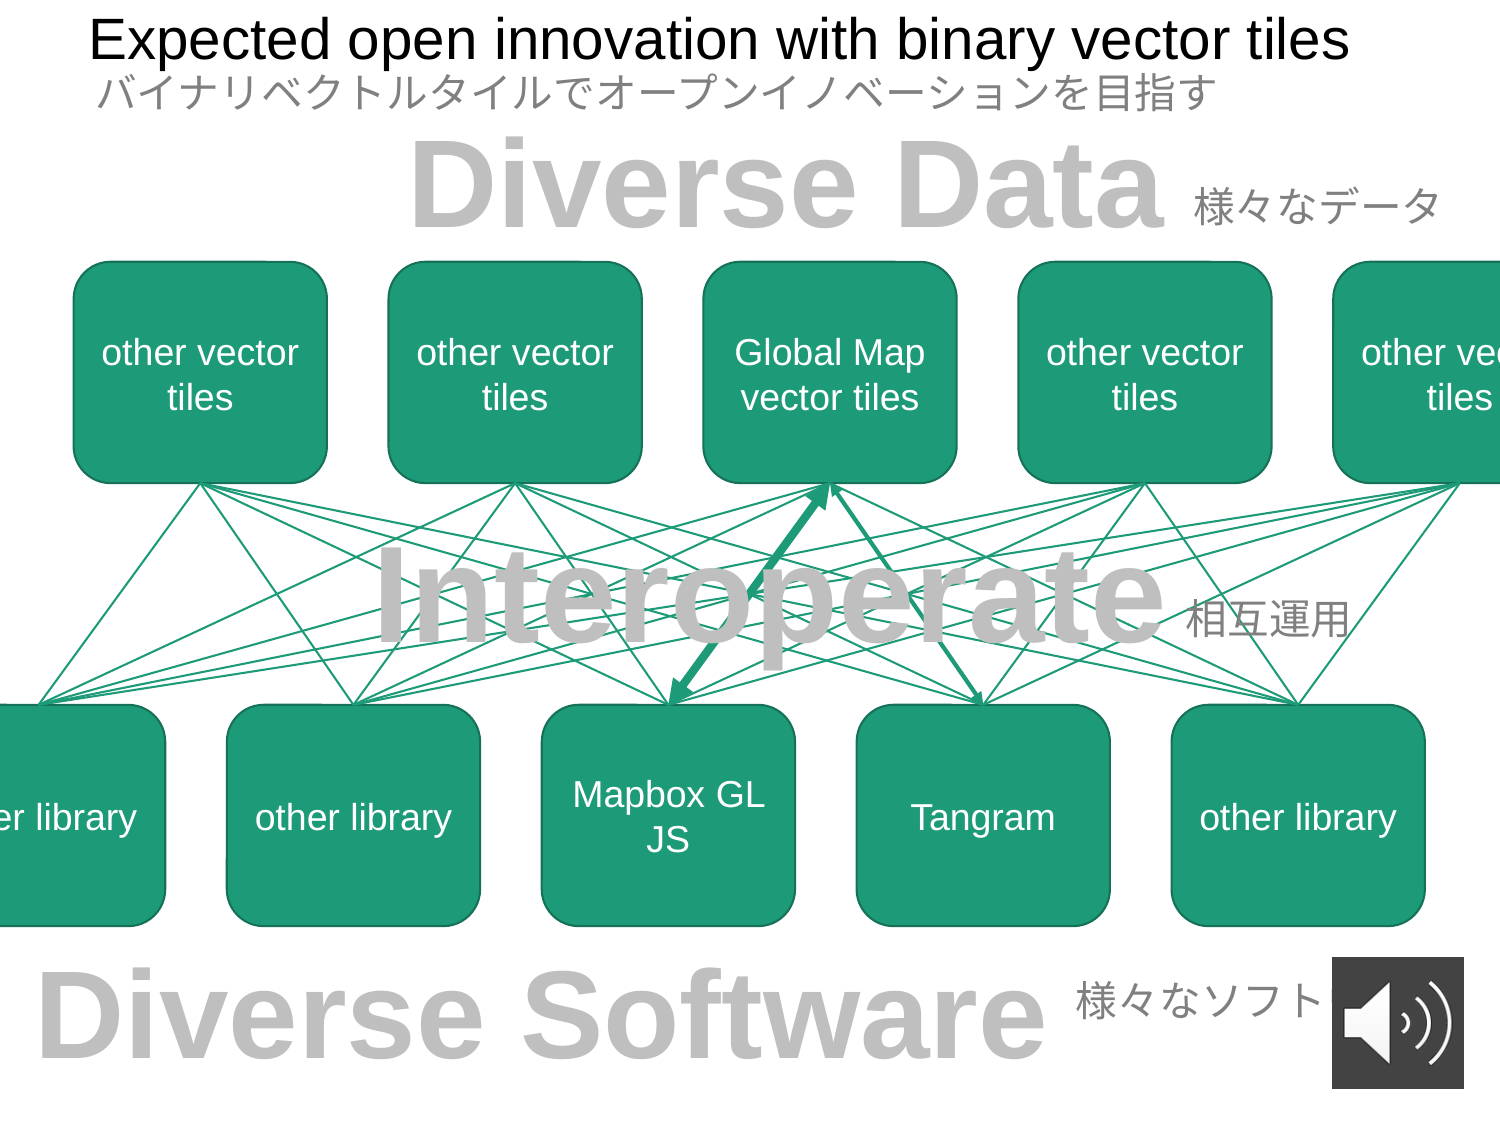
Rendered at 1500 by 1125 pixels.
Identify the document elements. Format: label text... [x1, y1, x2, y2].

text_box other library [1170, 705, 1426, 928]
text_box other vector tiles [387, 261, 643, 483]
text_box Tangram [855, 705, 1111, 928]
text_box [1299, 483, 1460, 705]
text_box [354, 483, 669, 705]
text_box Diverse Software [19, 926, 1064, 1091]
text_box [984, 483, 1299, 705]
text_box Global Map vector tiles [702, 261, 958, 483]
text_box Mapbox GL JS [540, 705, 797, 926]
text_box other library [225, 705, 482, 926]
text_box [201, 483, 354, 705]
text_box other library [0, 703, 167, 928]
text_box other vector tiles [72, 260, 328, 483]
text_box other vector tiles [1332, 260, 1500, 485]
text_box バイナリベクトルタイルでオープンイノベーションを目指す [80, 59, 1234, 124]
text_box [669, 483, 984, 705]
text_box other vector tiles [1017, 260, 1273, 483]
text_box 様々なデータ [1178, 173, 1459, 239]
title Expected open innovation with binary vector tiles [73, 0, 1434, 90]
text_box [38, 483, 201, 705]
text_box 様々なソフトウェア [1061, 967, 1331, 1032]
text_box Diverse Data [392, 124, 1180, 261]
slide_number 46 [1059, 1042, 1397, 1103]
picture [1331, 956, 1465, 1090]
